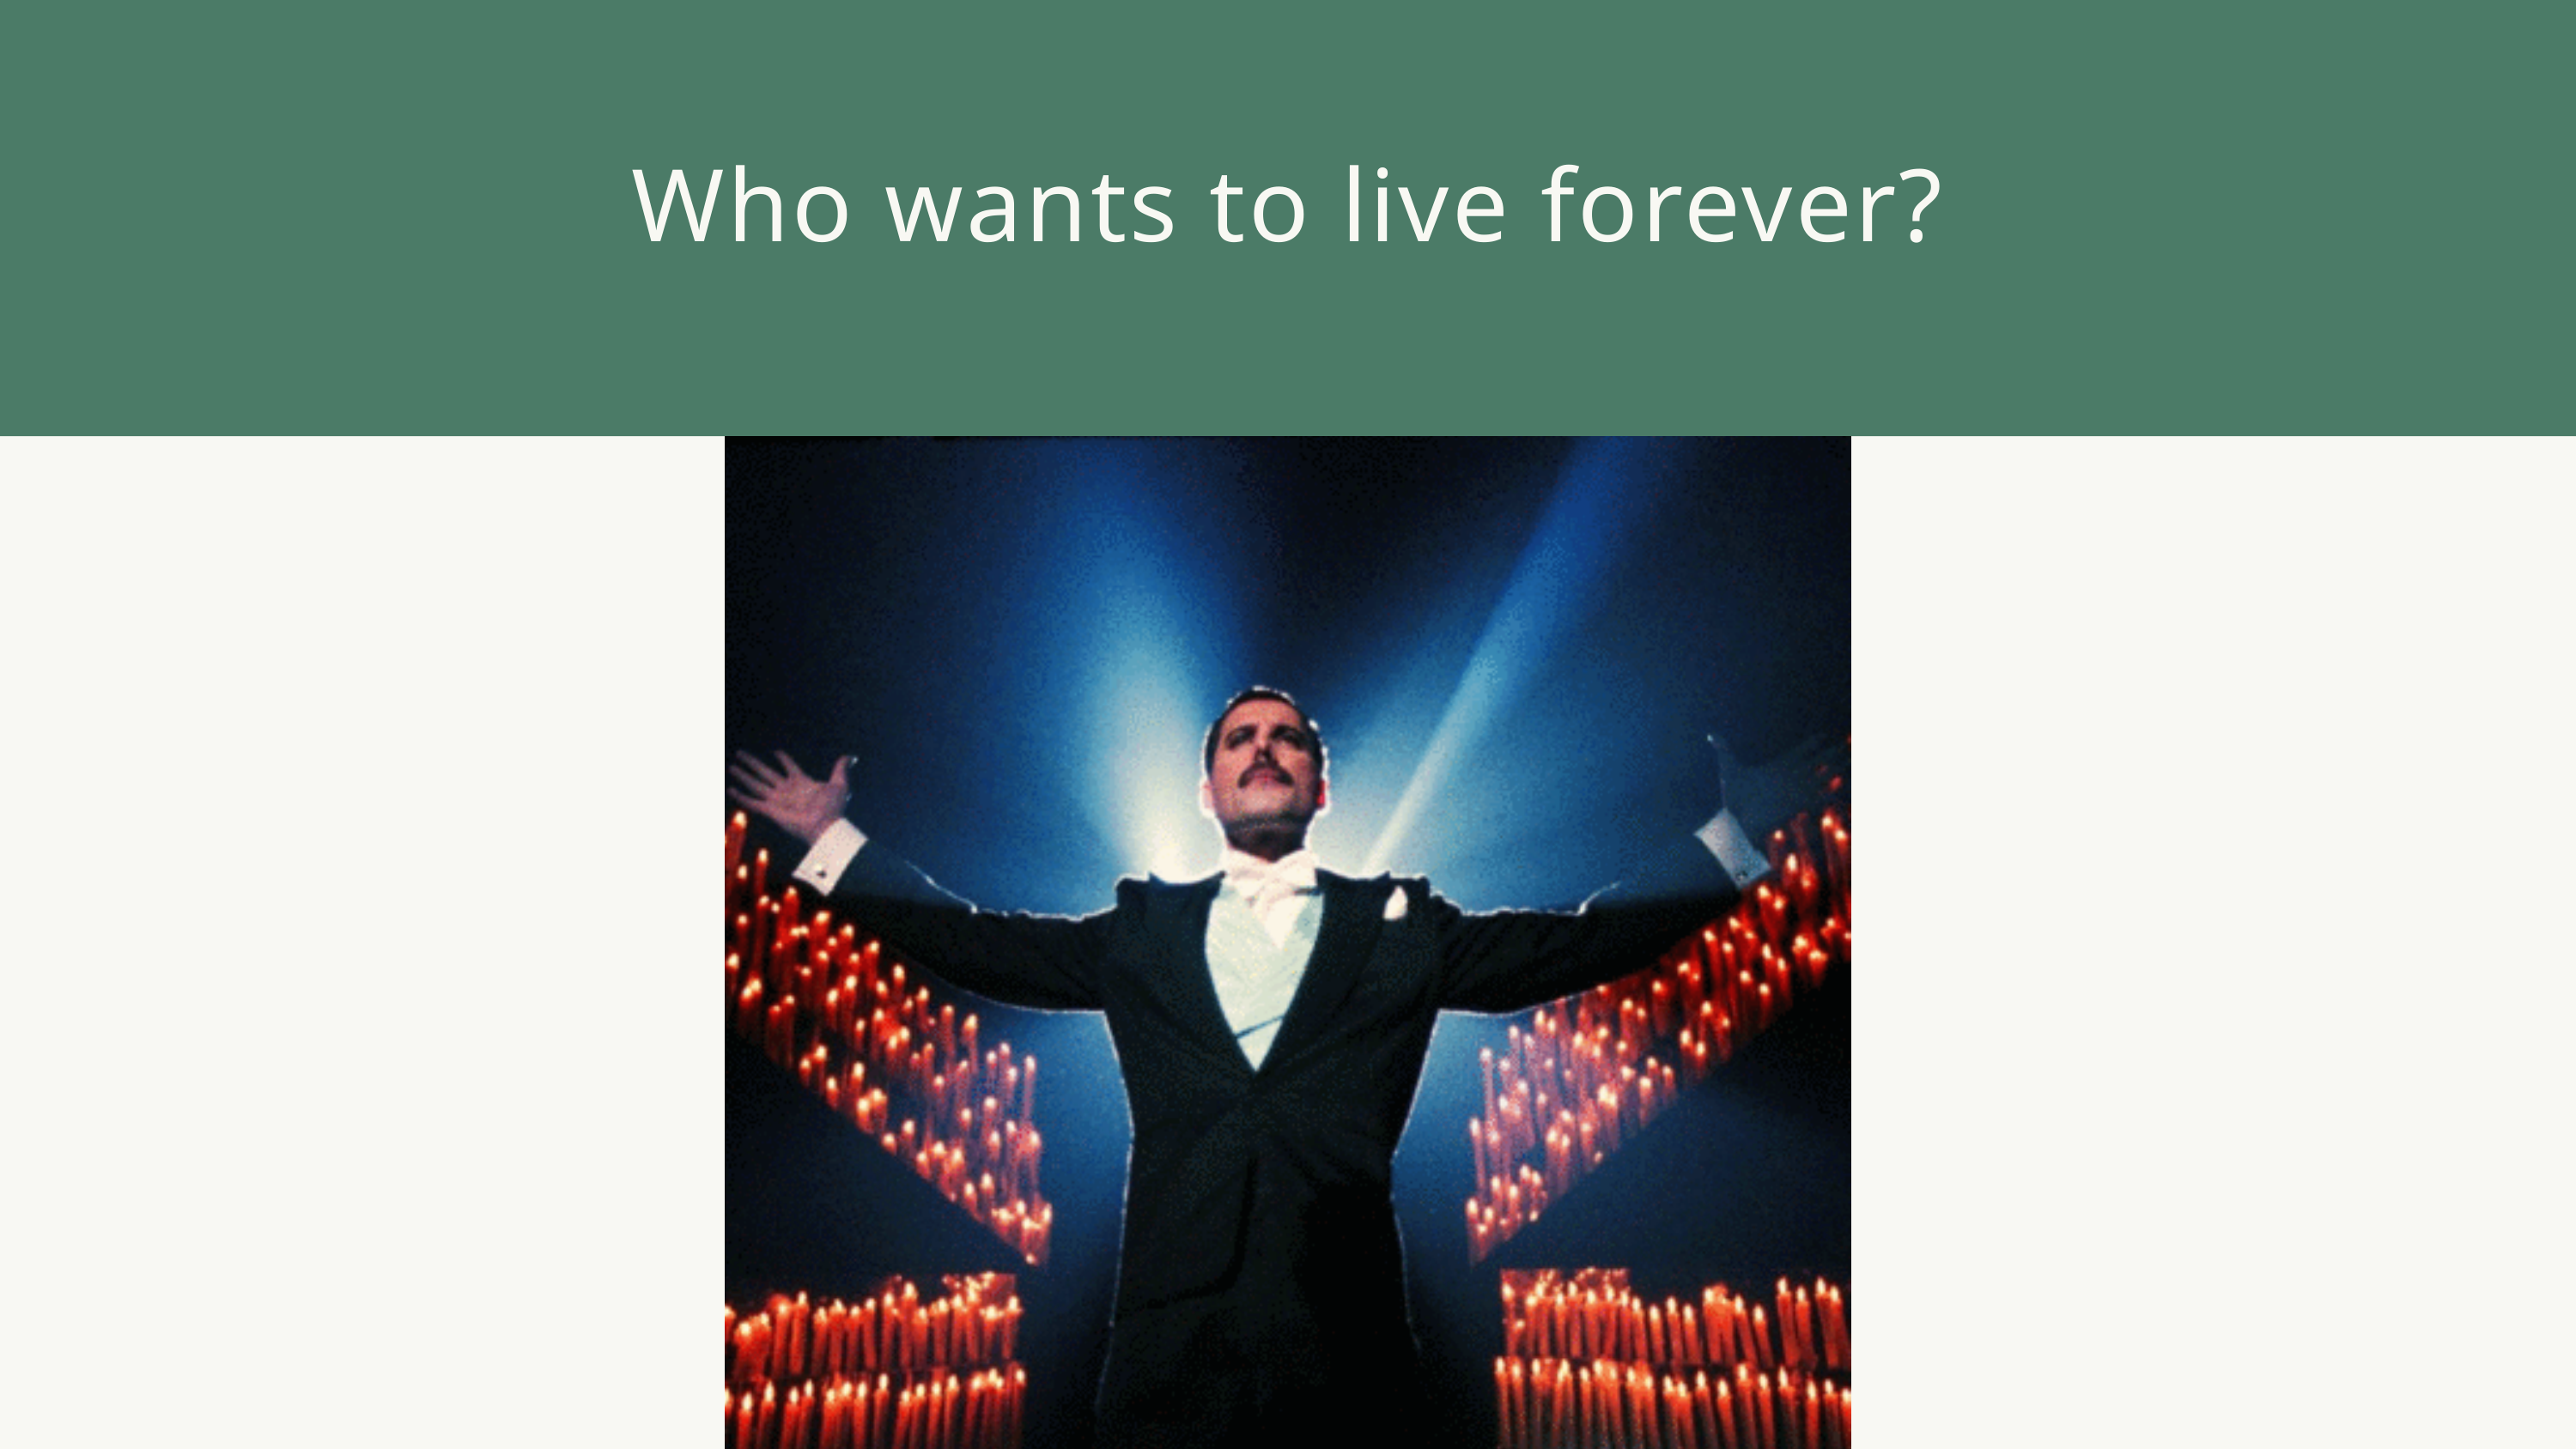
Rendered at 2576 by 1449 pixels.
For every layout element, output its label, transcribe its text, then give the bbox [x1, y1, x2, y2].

picture [724, 435, 1852, 1449]
text_box [0, 0, 2576, 437]
text_box Who wants to live forever? [144, 141, 2432, 262]
